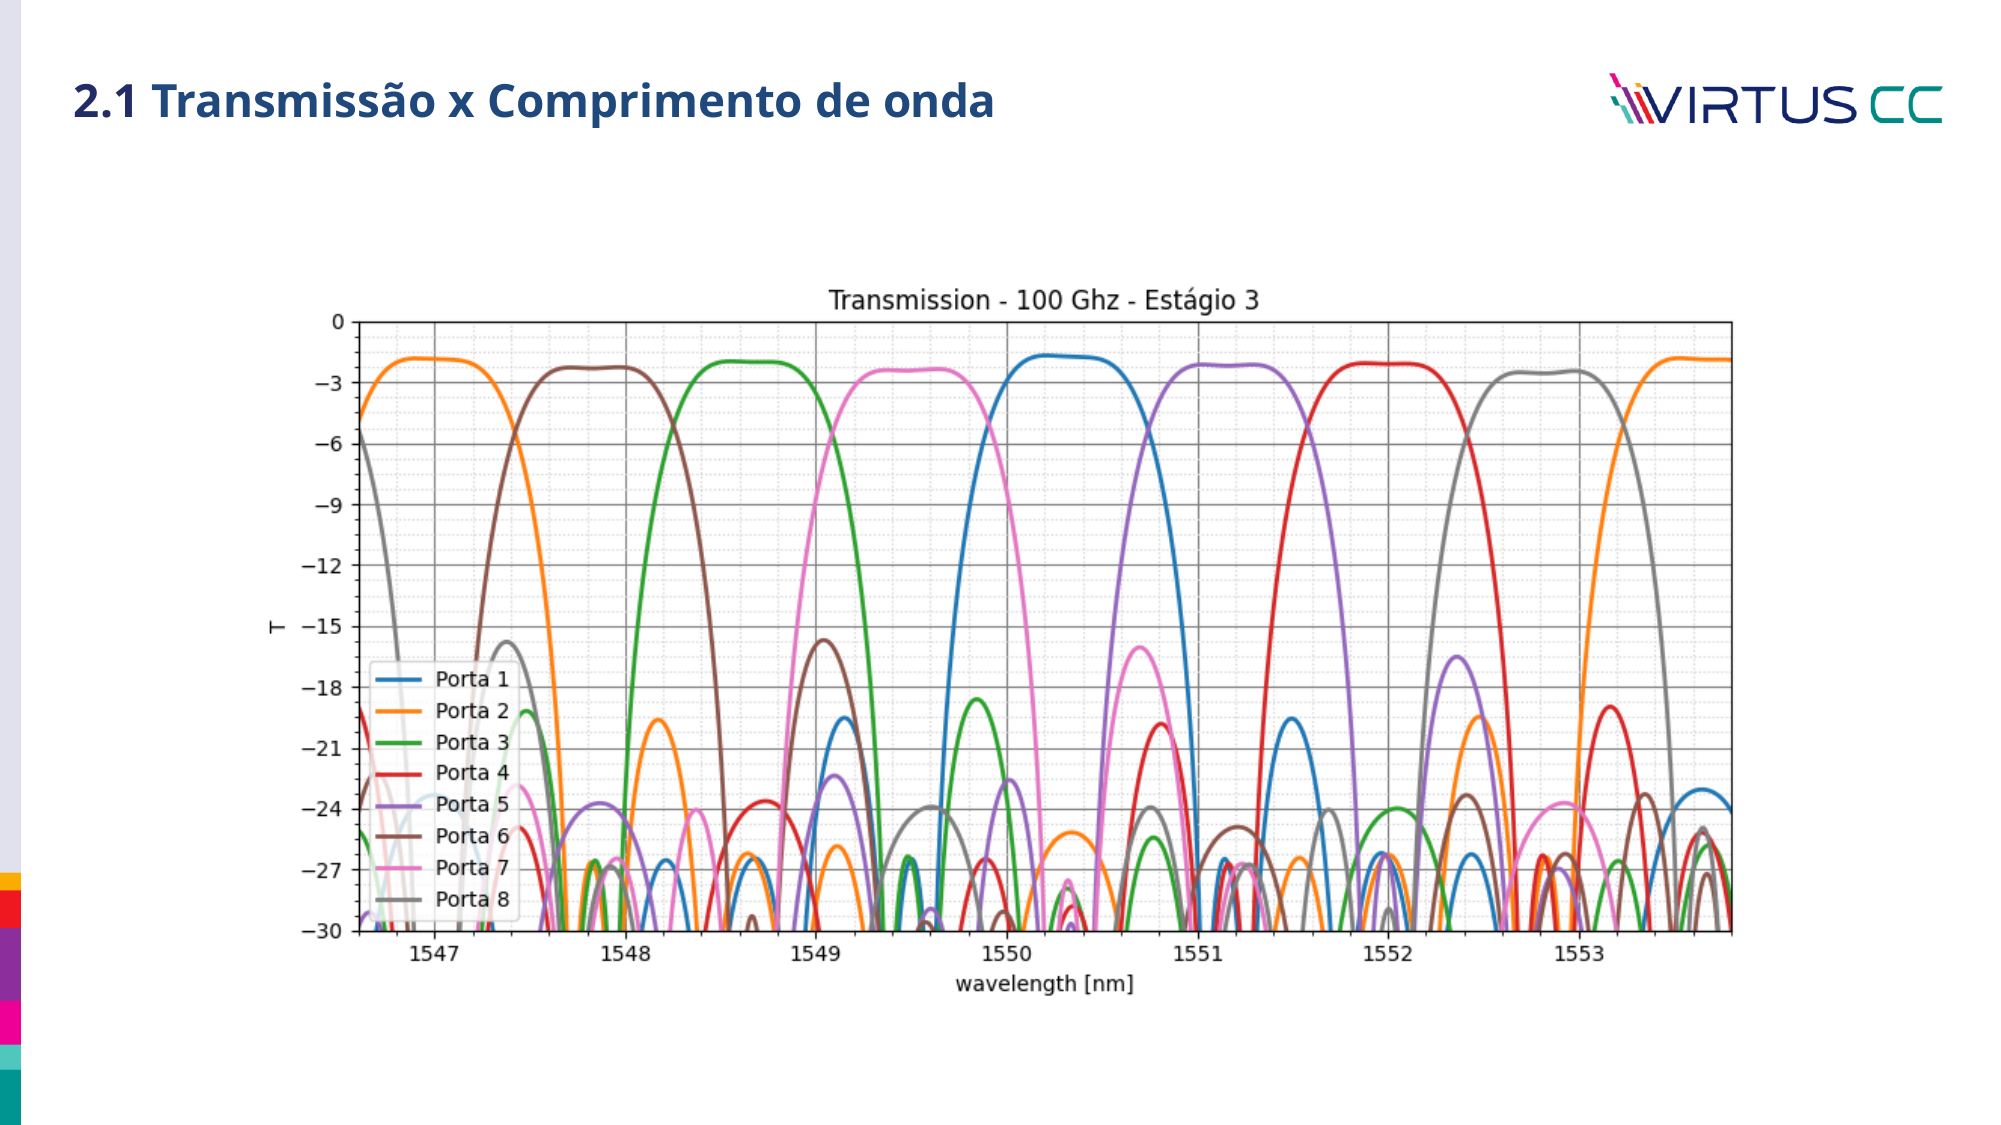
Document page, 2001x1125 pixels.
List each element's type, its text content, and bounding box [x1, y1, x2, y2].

title 2.1 Transmissão x Comprimento de onda [71, 69, 1128, 260]
picture [254, 272, 1746, 1011]
picture [1609, 73, 1943, 124]
picture [0, 0, 21, 1125]
